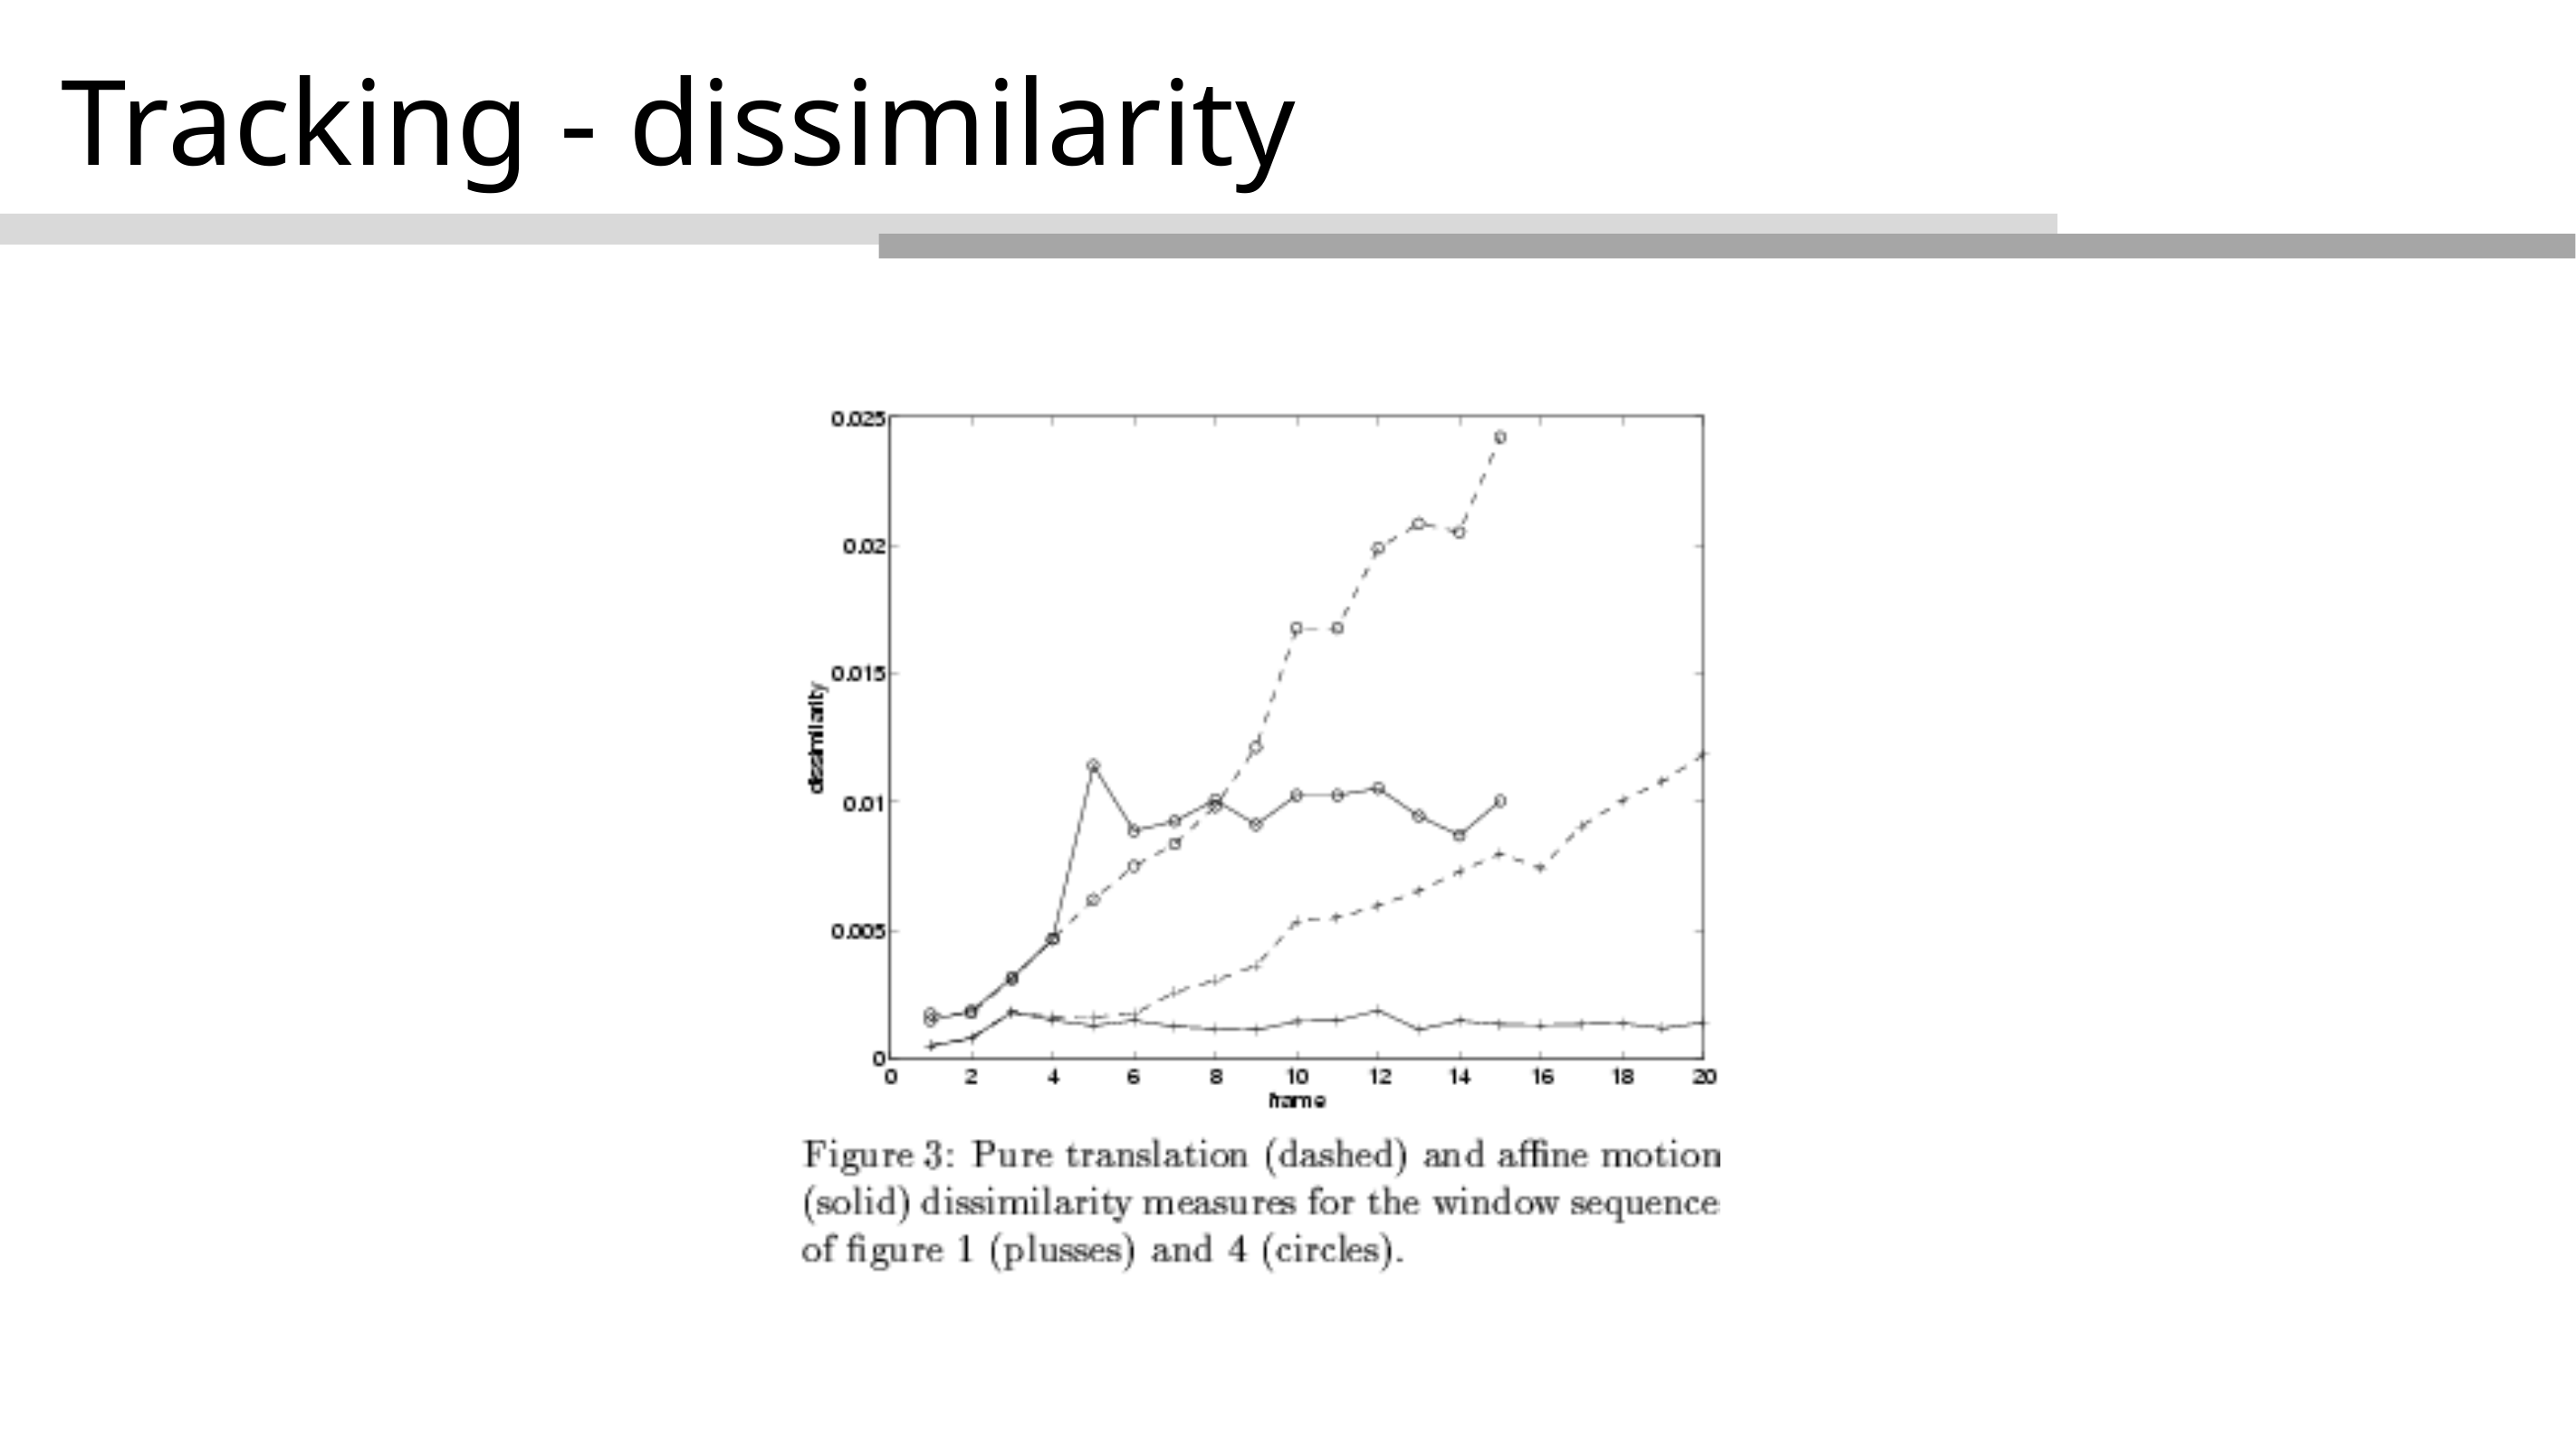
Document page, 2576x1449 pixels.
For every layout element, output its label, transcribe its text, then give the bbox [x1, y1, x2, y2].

picture [756, 386, 1721, 1292]
title Tracking - dissimilarity [47, 29, 2524, 226]
